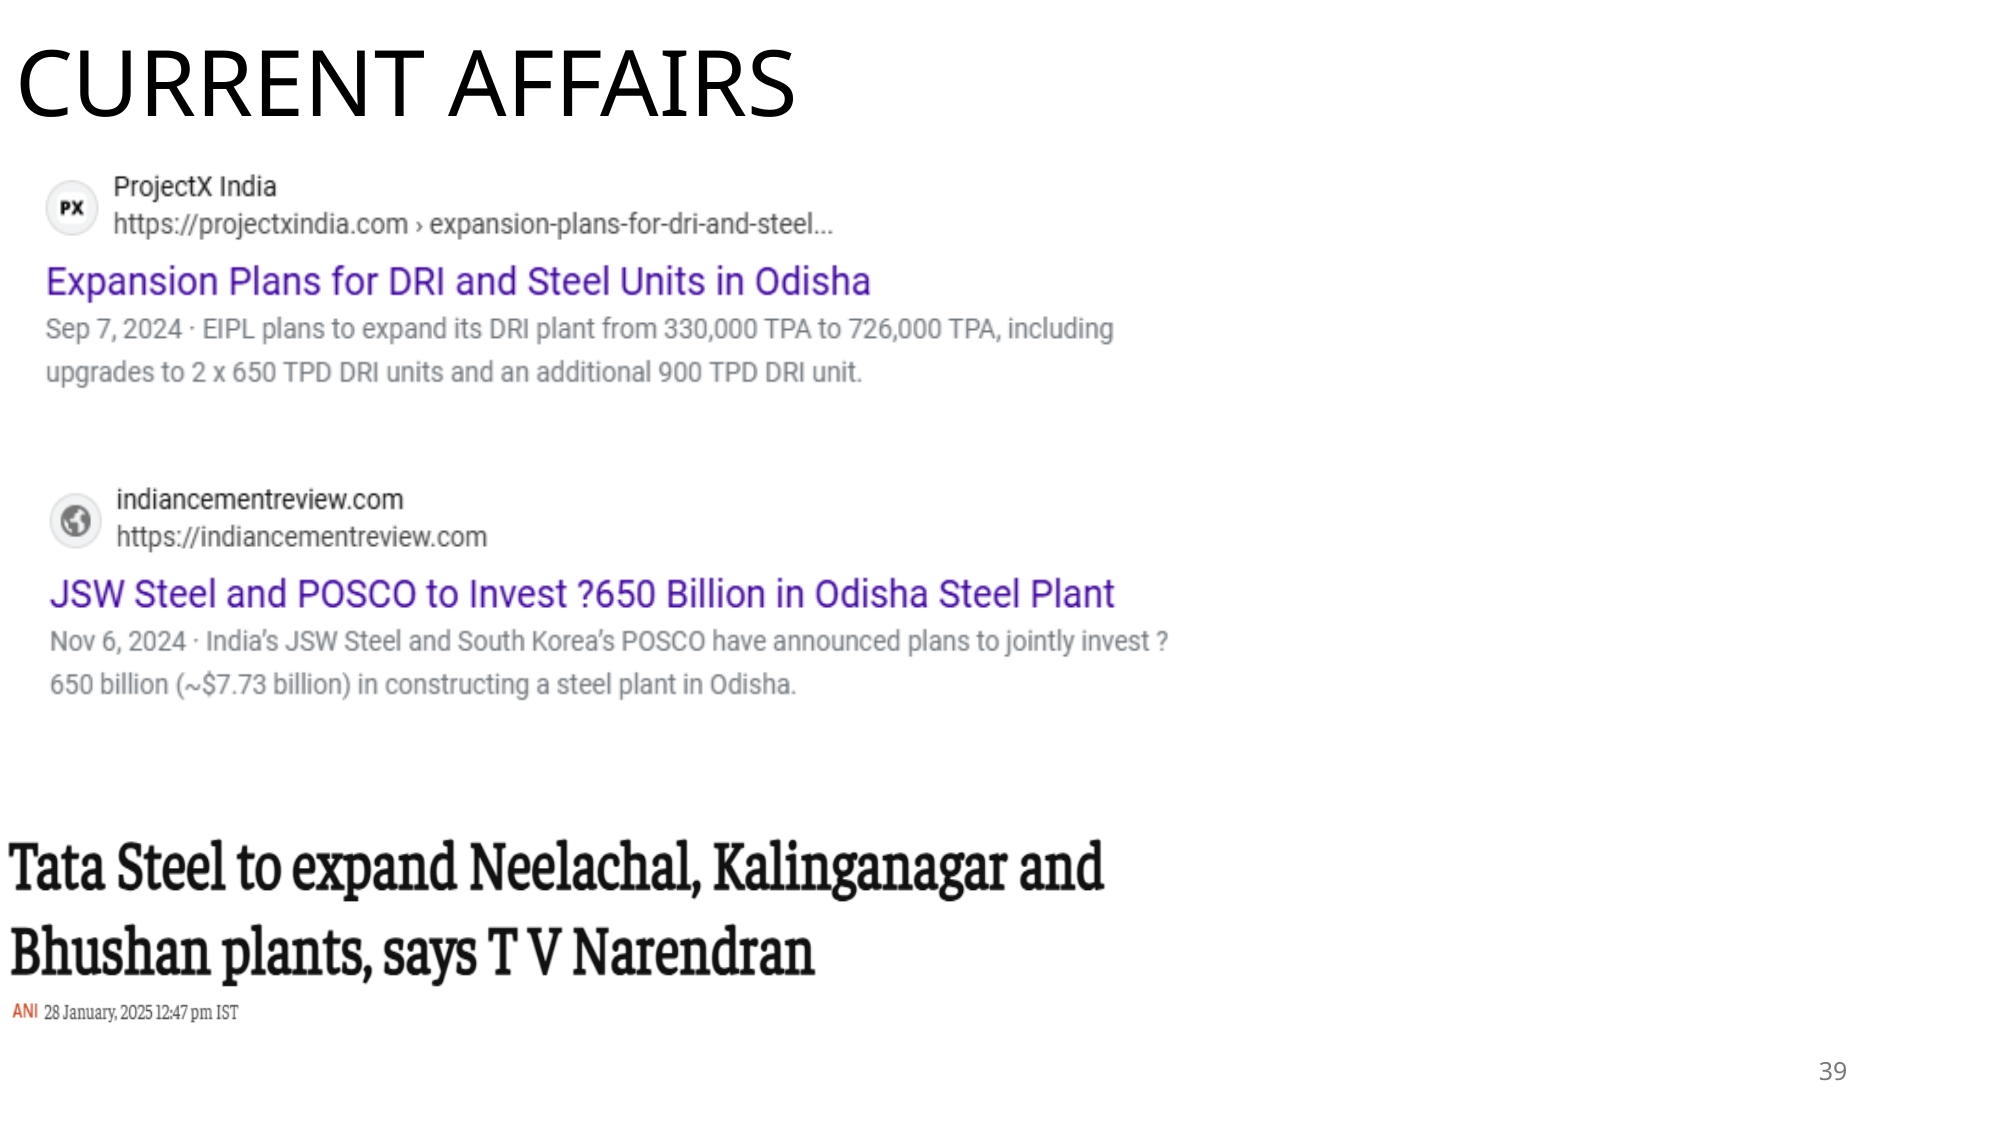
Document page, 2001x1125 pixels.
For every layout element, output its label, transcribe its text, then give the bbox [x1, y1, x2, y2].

slide_number 39 [1412, 1042, 1863, 1103]
picture [14, 482, 1193, 722]
picture [31, 164, 1156, 405]
title CURRENT AFFAIRS [0, 0, 1725, 196]
picture [0, 823, 1114, 1044]
